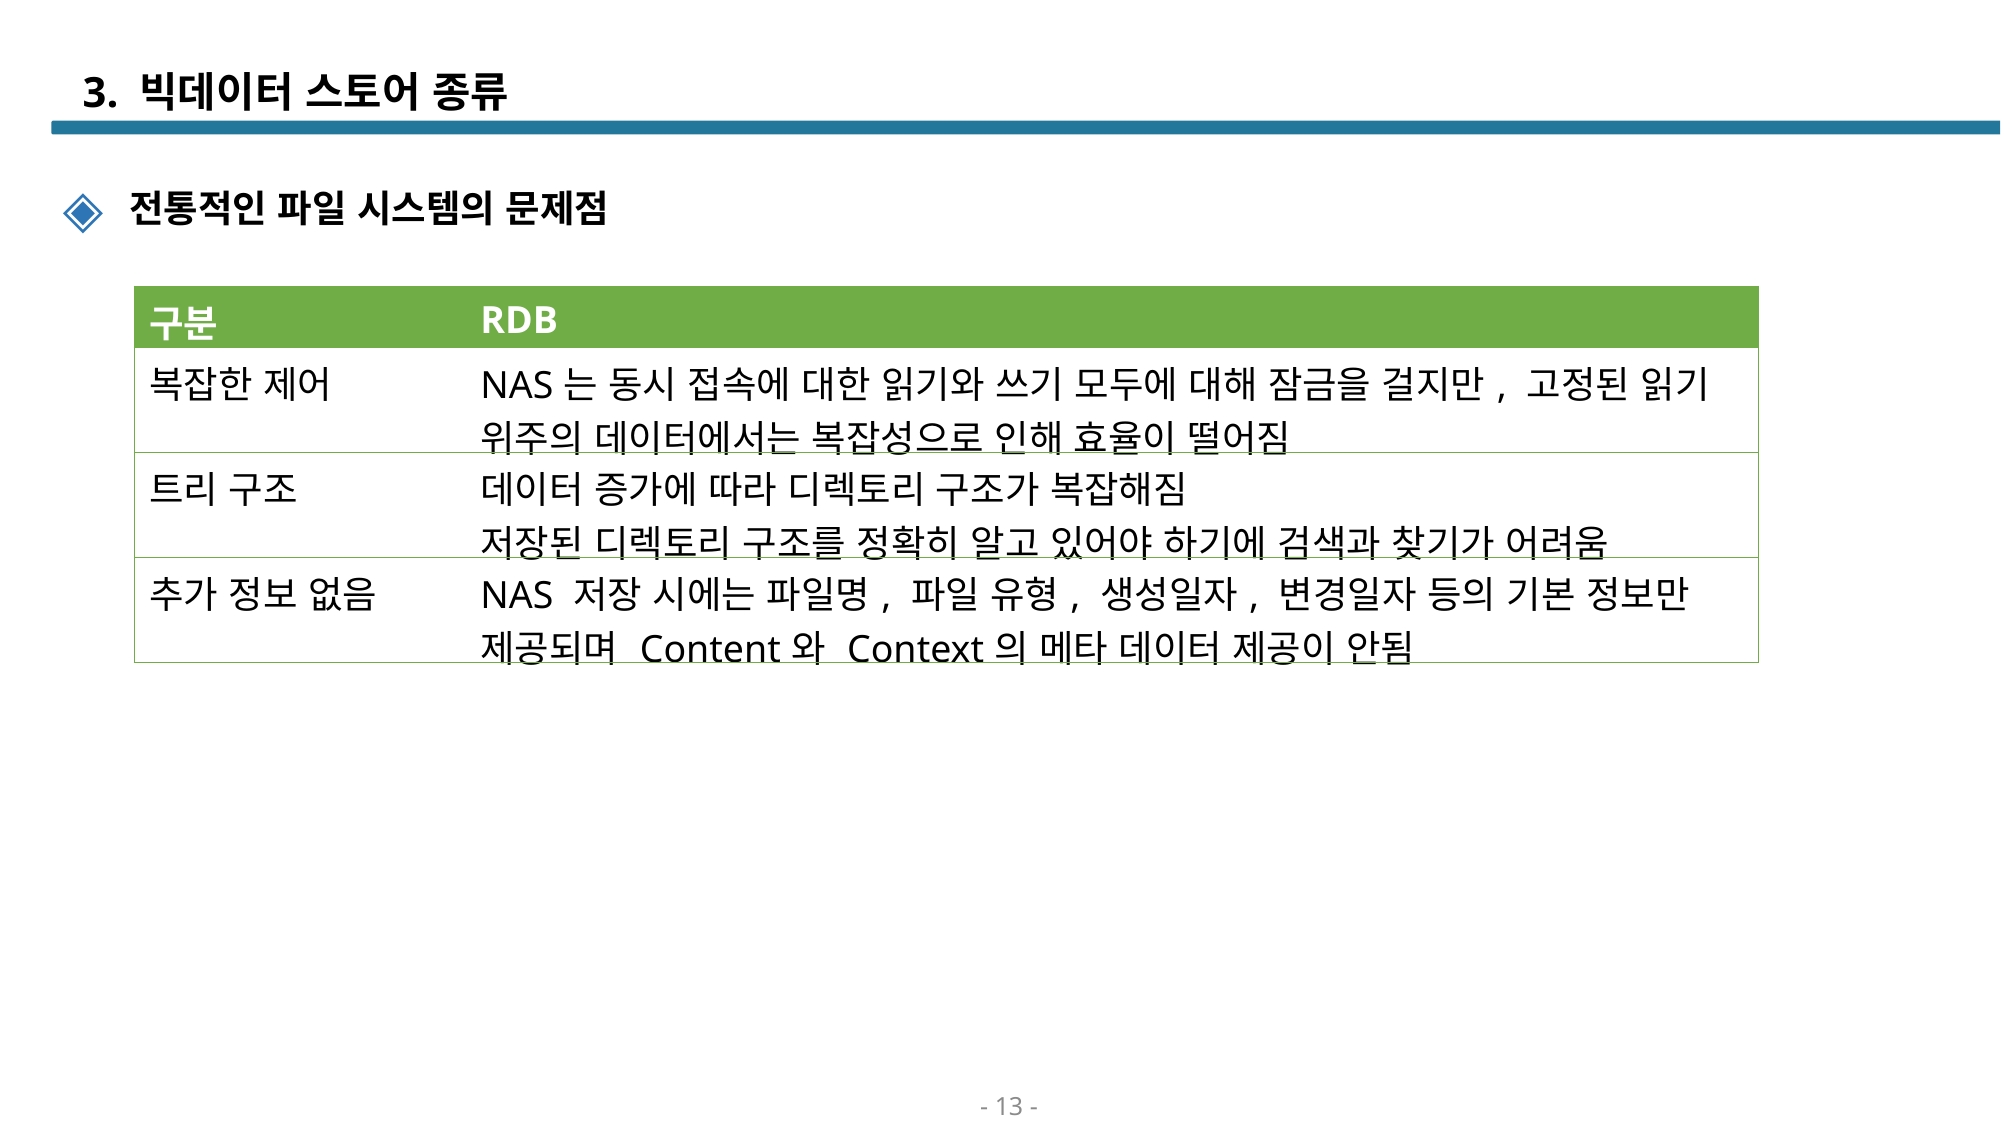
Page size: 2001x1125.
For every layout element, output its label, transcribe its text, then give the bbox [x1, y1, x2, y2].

table_cell 복잡한 제어 [135, 348, 465, 452]
table_cell NAS 저장 시에는 파일명, 파일 유형, 생성일자, 변경일자 등의 기본 정보만 제공되며 Content와 Context의 메타 데이터 제공이 안됨 [465, 558, 1758, 662]
title 3. 빅데이터 스토어 종류 [67, 63, 1869, 136]
table_cell NAS는 동시 접속에 대한 읽기와 쓰기 모두에 대해 잠금을 걸지만, 고정된 읽기 위주의 데이터에서는 복잡성으로 인해 효율이 떨어짐 [465, 348, 1758, 452]
table_cell 트리 구조 [135, 453, 465, 557]
table_cell 추가 정보 없음 [135, 558, 465, 662]
slide_number - 13 - [778, 1090, 1246, 1125]
table_header 구분 [135, 287, 465, 347]
table_cell 데이터 증가에 따라 디렉토리 구조가 복잡해짐 저장된 디렉토리 구조를 정확히 알고 있어야 하기에 검색과 찾기가 어려움 [465, 453, 1758, 557]
table_header RDB [465, 287, 1758, 347]
text_box 전통적인 파일 시스템의 문제점 [63, 184, 1847, 230]
